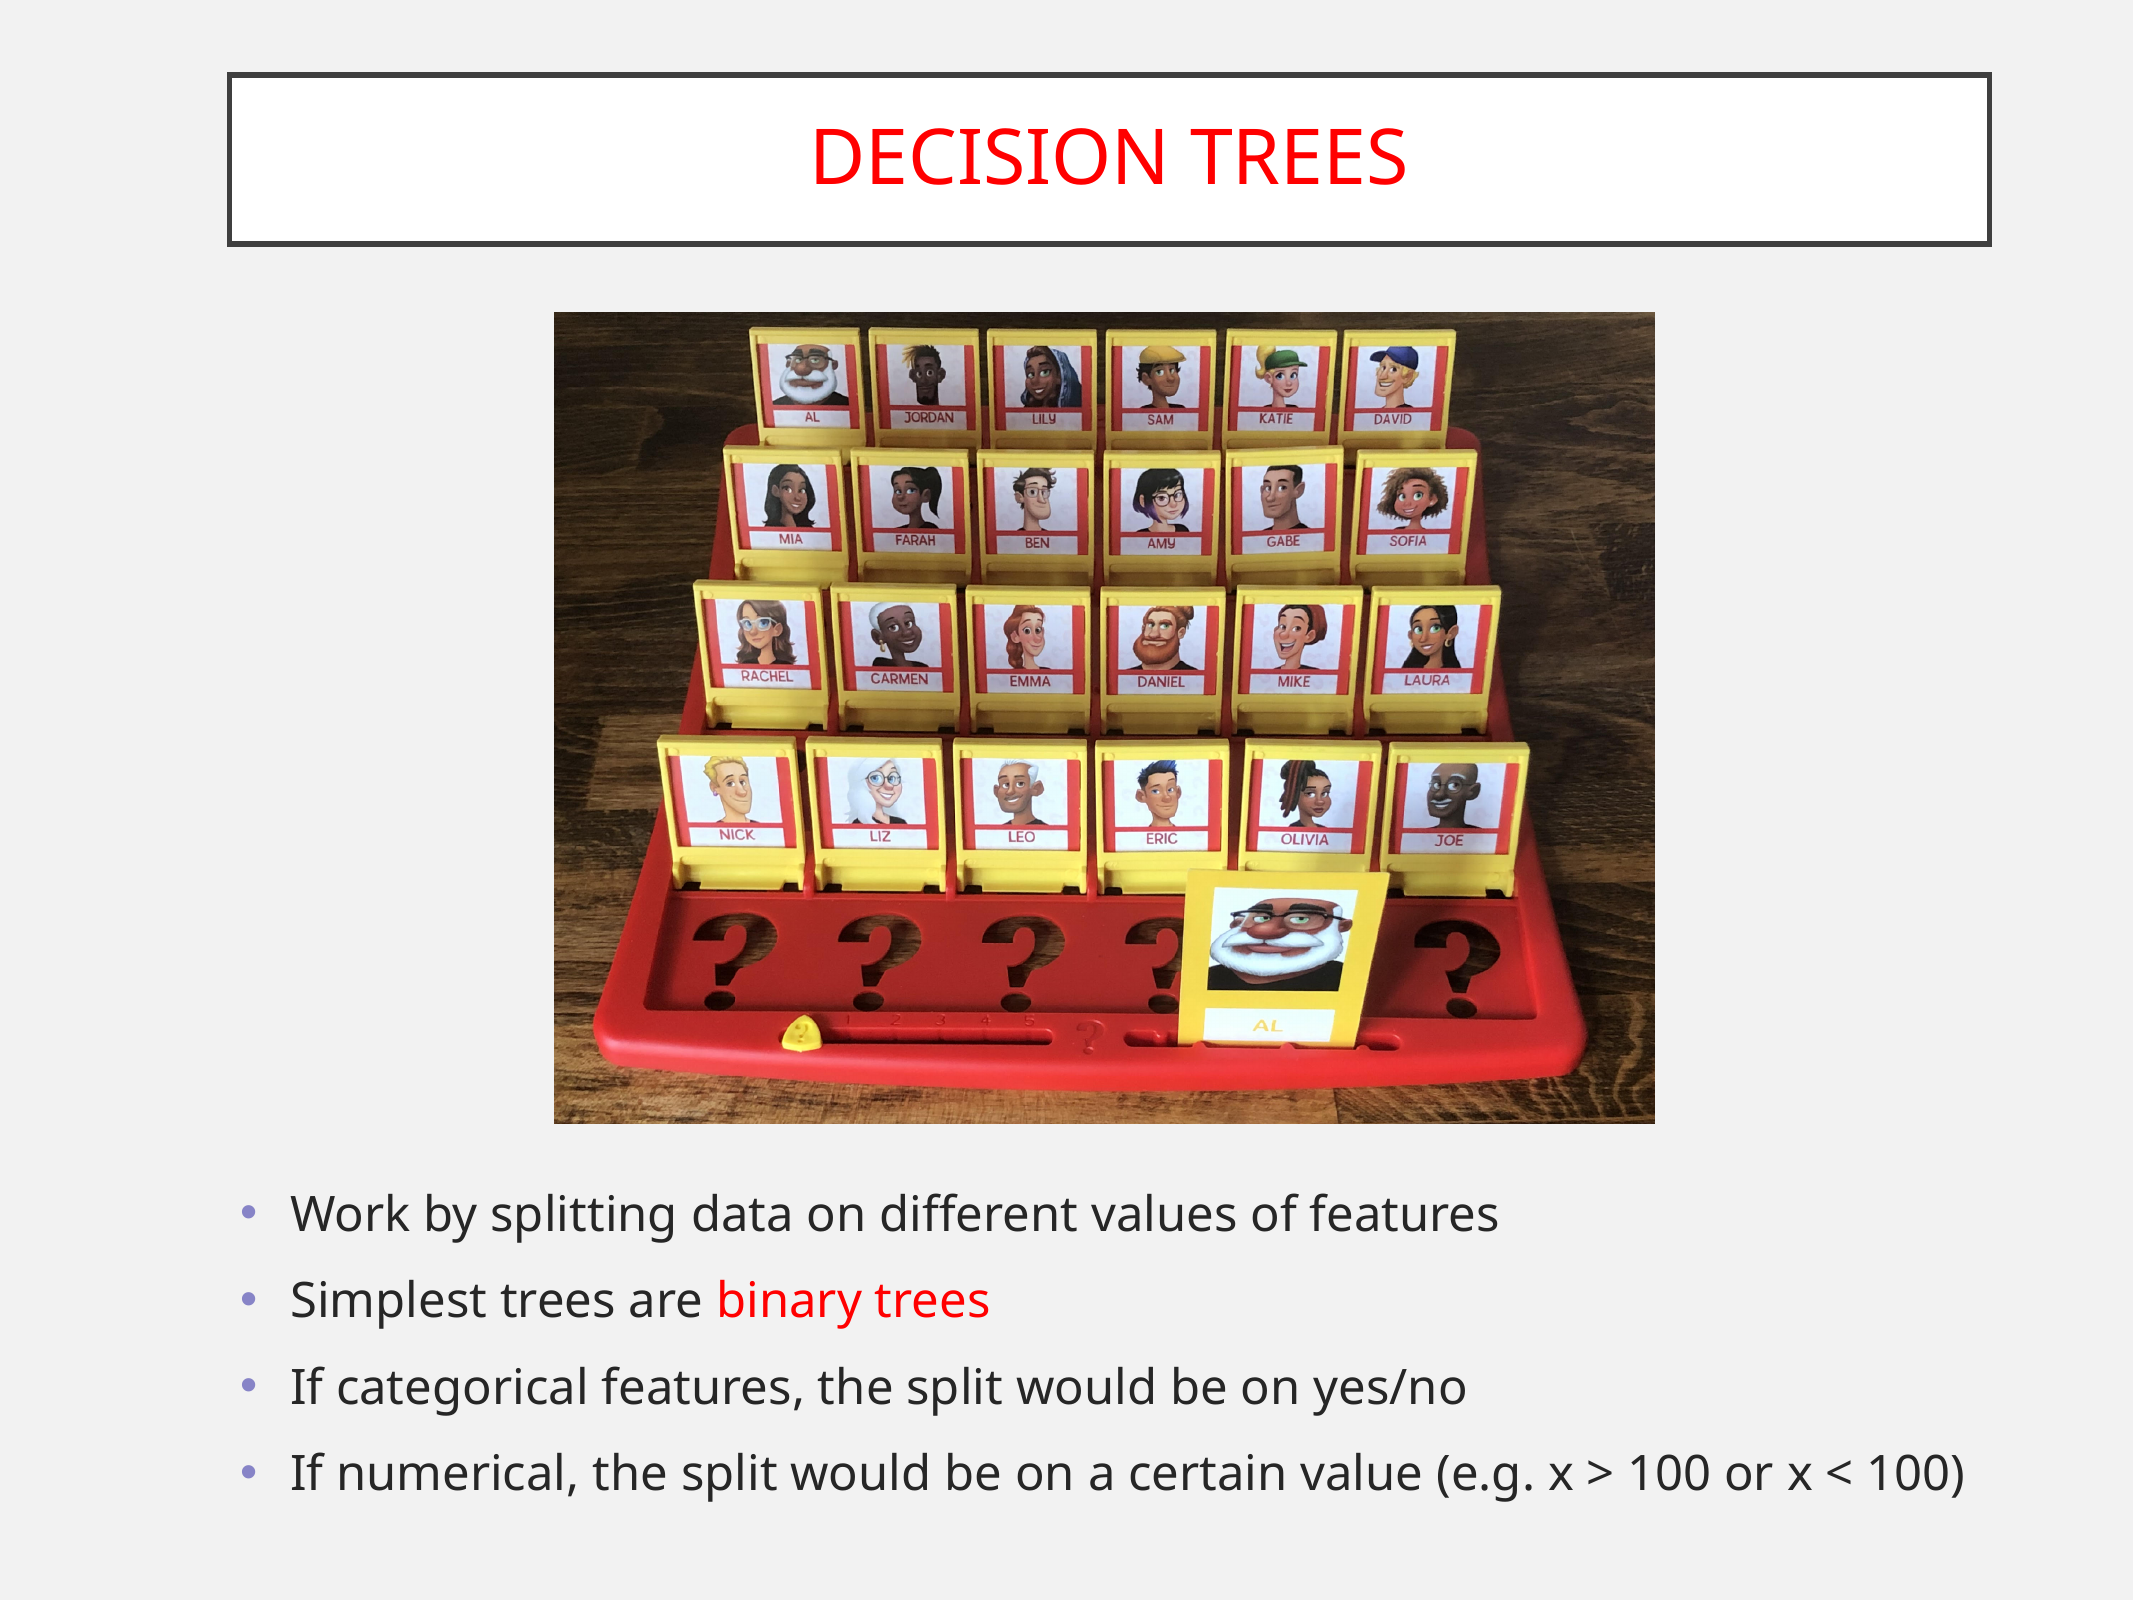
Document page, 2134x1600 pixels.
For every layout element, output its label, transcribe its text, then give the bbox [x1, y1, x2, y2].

picture [553, 312, 1655, 1124]
list Work by splitting data on different values of features Simplest trees are binary trees If categorical features, the split would be on yes/no If numerical, the split would be on a certain value (e.g. x > 100 or x < 100) [225, 1175, 2011, 1513]
title DECISION TREES [227, 72, 1992, 247]
